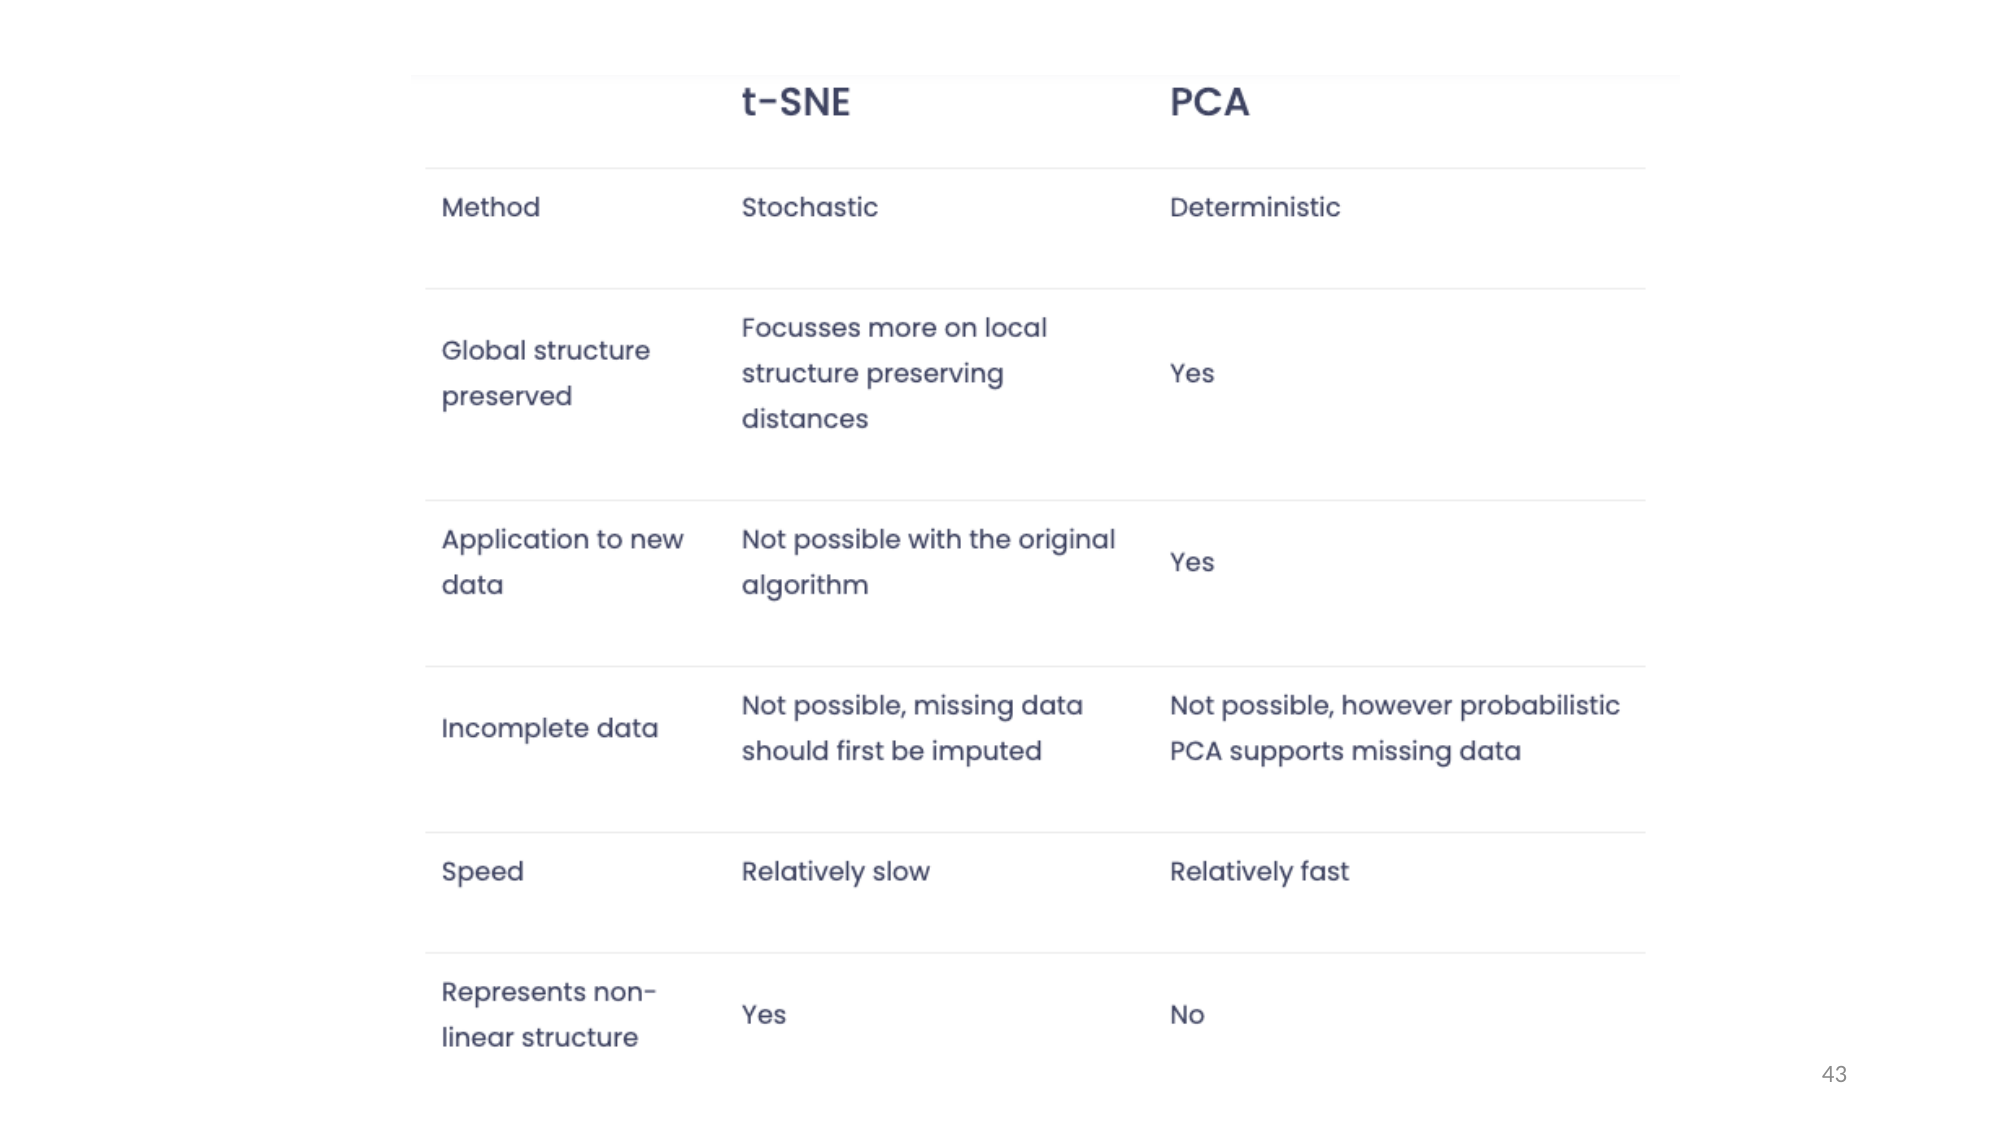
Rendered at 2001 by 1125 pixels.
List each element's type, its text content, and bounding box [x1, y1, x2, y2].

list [411, 75, 1680, 1068]
slide_number 43 [1412, 1042, 1863, 1103]
